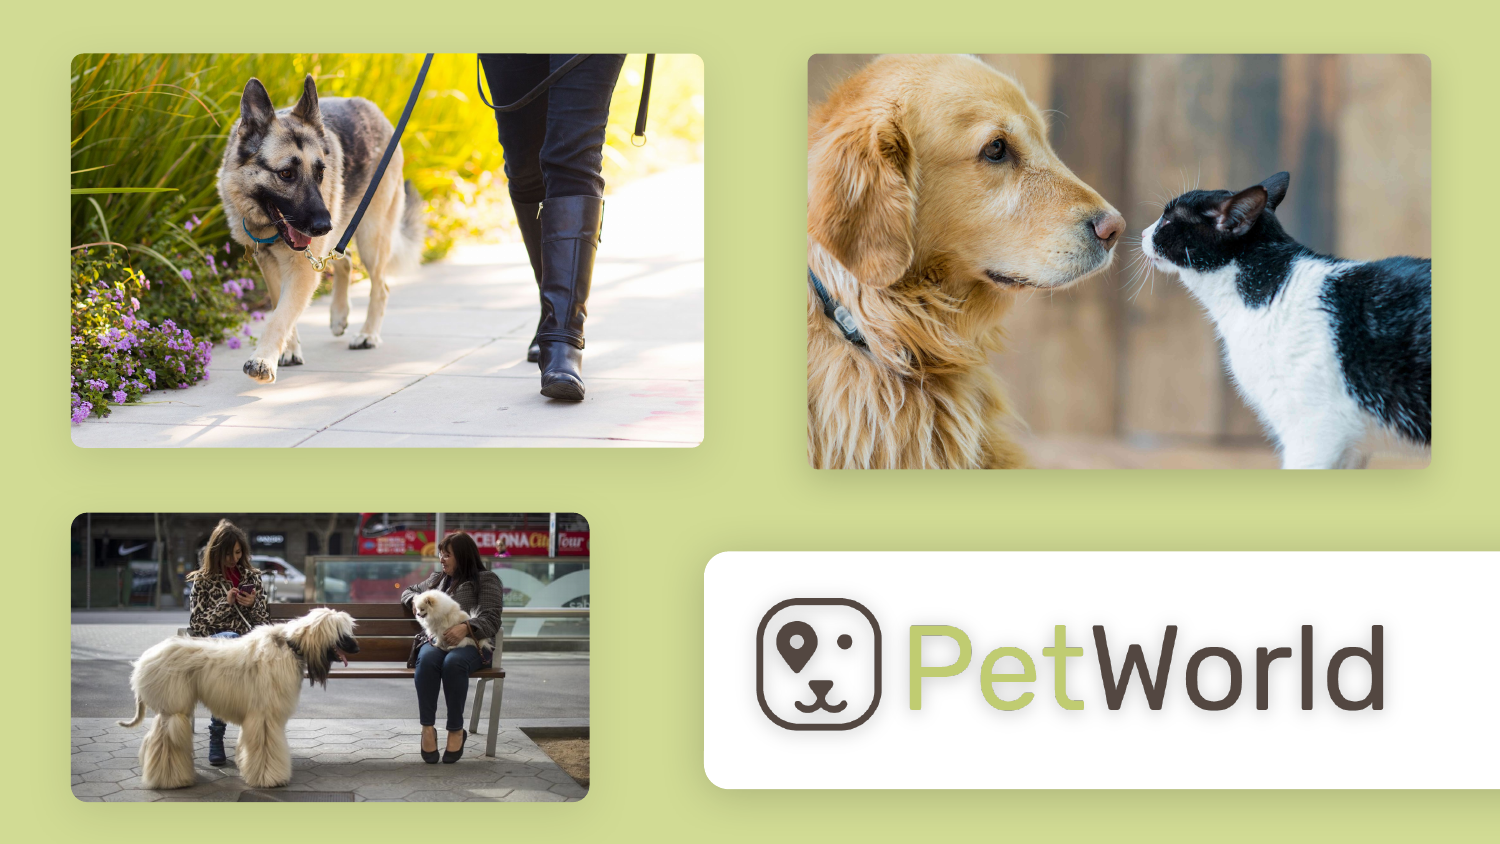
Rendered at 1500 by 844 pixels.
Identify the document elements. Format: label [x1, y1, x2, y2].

text_box [703, 551, 1500, 790]
picture [70, 512, 590, 803]
picture [70, 53, 705, 448]
picture [807, 53, 1432, 470]
picture [729, 579, 1419, 766]
